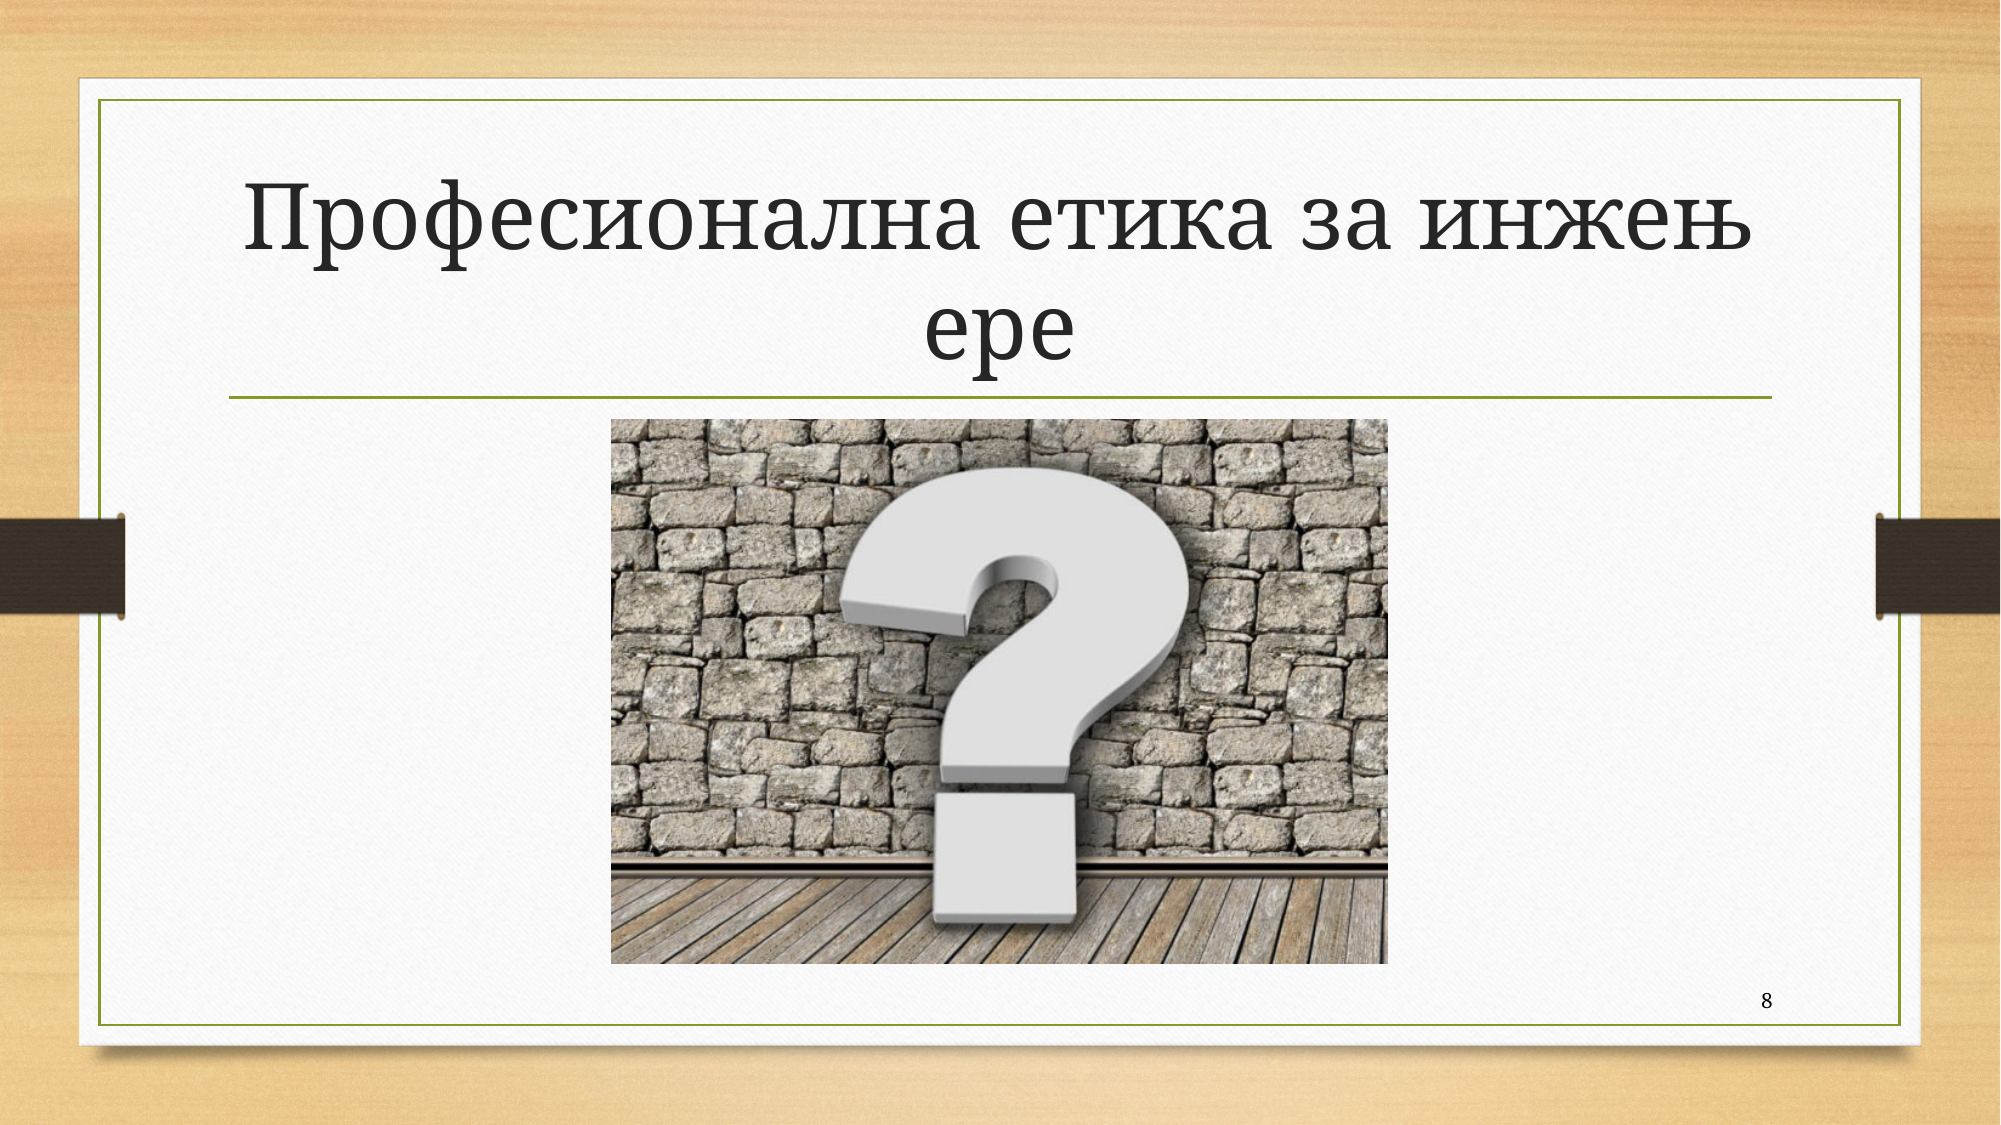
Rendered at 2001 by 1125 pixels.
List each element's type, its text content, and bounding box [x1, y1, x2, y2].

title Професионална етика за инжењере [212, 161, 1788, 375]
picture [0, 0, 2001, 1125]
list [611, 419, 1389, 965]
slide_number 8 [1698, 979, 1788, 1025]
